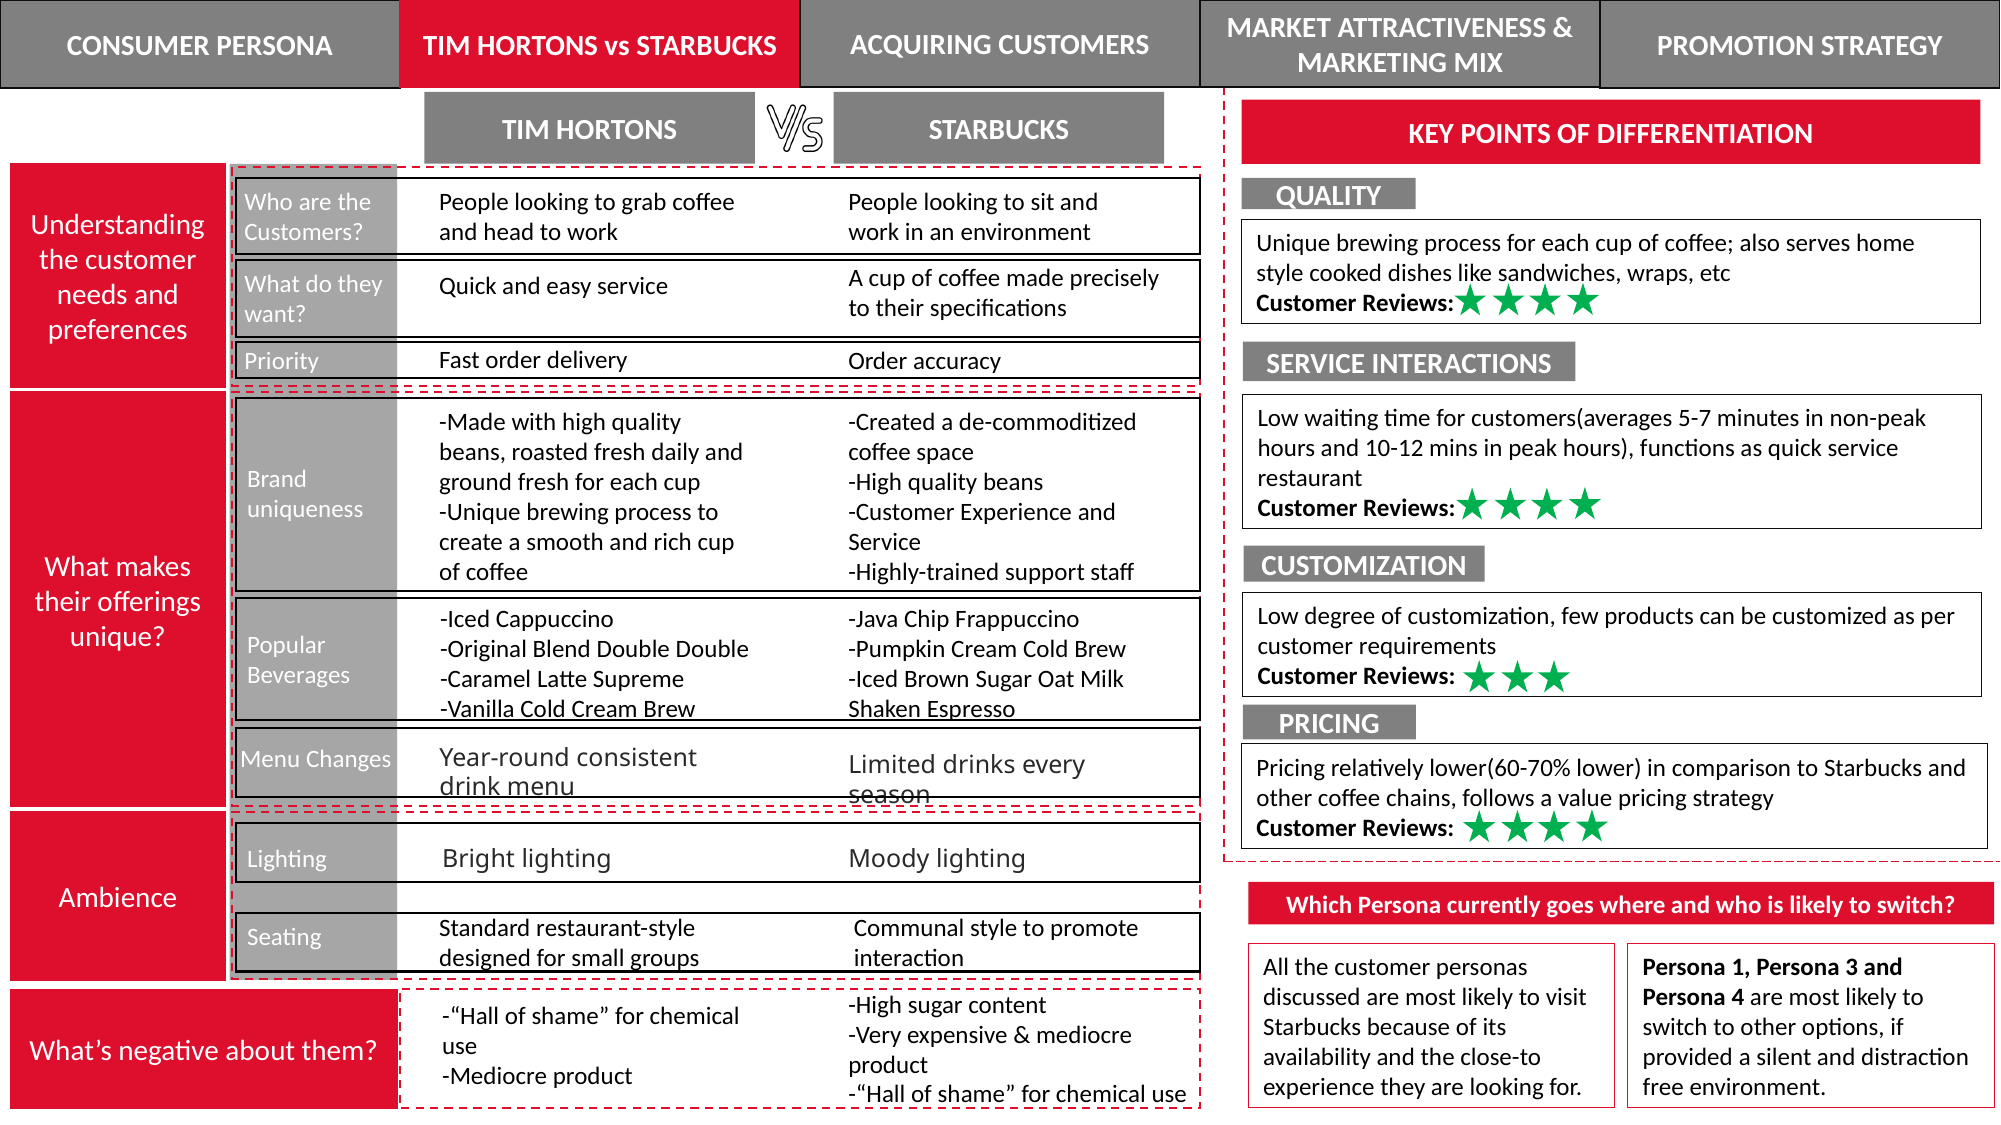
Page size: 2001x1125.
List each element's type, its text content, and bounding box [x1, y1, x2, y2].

text_box Which Persona currently goes where and who is likely to switch? [1247, 881, 1995, 925]
text_box KEY POINTS OF DIFFERENTIATION [1241, 98, 1982, 165]
text_box Persona 1, Persona 3 and Persona 4 are most likely to switch to other options, if provided a silent and distraction free environment. [1627, 943, 1995, 1108]
text_box STARBUCKS [833, 91, 1165, 165]
text_box [235, 177, 1201, 255]
text_box [235, 259, 1201, 338]
text_box [235, 727, 1201, 798]
text_box -High sugar content -Very expensive & mediocre product -“Hall of shame” for chemical use [833, 980, 1225, 1116]
text_box [235, 822, 1201, 883]
text_box [231, 811, 1201, 980]
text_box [1456, 486, 1602, 520]
text_box [231, 166, 1201, 387]
text_box Low degree of customization, few products can be customized as per customer requirements Customer Reviews: [1242, 592, 1982, 697]
text_box QUALITY [1241, 177, 1417, 210]
text_box [235, 341, 1201, 379]
text_box Limited drinks every season [833, 807, 1158, 811]
text_box All the customer personas discussed are most likely to visit Starbucks because of its availability and the close-to experience they are looking for. [1248, 943, 1615, 1108]
text_box [235, 912, 1201, 973]
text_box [1454, 282, 1600, 316]
text_box [235, 597, 1201, 721]
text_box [1463, 809, 1609, 843]
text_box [1463, 660, 1571, 693]
text_box CUSTOMIZATION [1243, 545, 1486, 583]
picture [766, 99, 823, 157]
text_box Menu Changes [226, 735, 232, 780]
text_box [0, 0, 2000, 88]
text_box [399, 988, 1201, 1109]
text_box Pricing relatively lower(60-70% lower) in comparison to Starbucks and other coffee chains, follows a value pricing strategy Customer Reviews: [1241, 743, 1988, 849]
text_box Ambience [10, 811, 226, 981]
text_box [231, 391, 1201, 807]
text_box PRICING [1242, 703, 1417, 740]
text_box Understanding the customer needs and preferences [10, 163, 226, 388]
text_box [235, 397, 1201, 592]
text_box Unique brewing process for each cup of coffee; also serves home style cooked dishes like sandwiches, wraps, etc Customer Reviews: [1241, 219, 1981, 324]
text_box Low waiting time for customers(averages 5-7 minutes in non-peak hours and 10-12 mins in peak hours), functions as quick service restaurant Customer Reviews: [1242, 394, 1982, 529]
text_box [229, 163, 398, 177]
text_box What’s negative about them? [10, 989, 398, 1109]
text_box What makes their offerings unique? [10, 391, 226, 807]
text_box [229, 780, 398, 981]
text_box TIM HORTONS [423, 91, 756, 165]
text_box [229, 382, 398, 735]
text_box SERVICE INTERACTIONS [1242, 341, 1577, 382]
